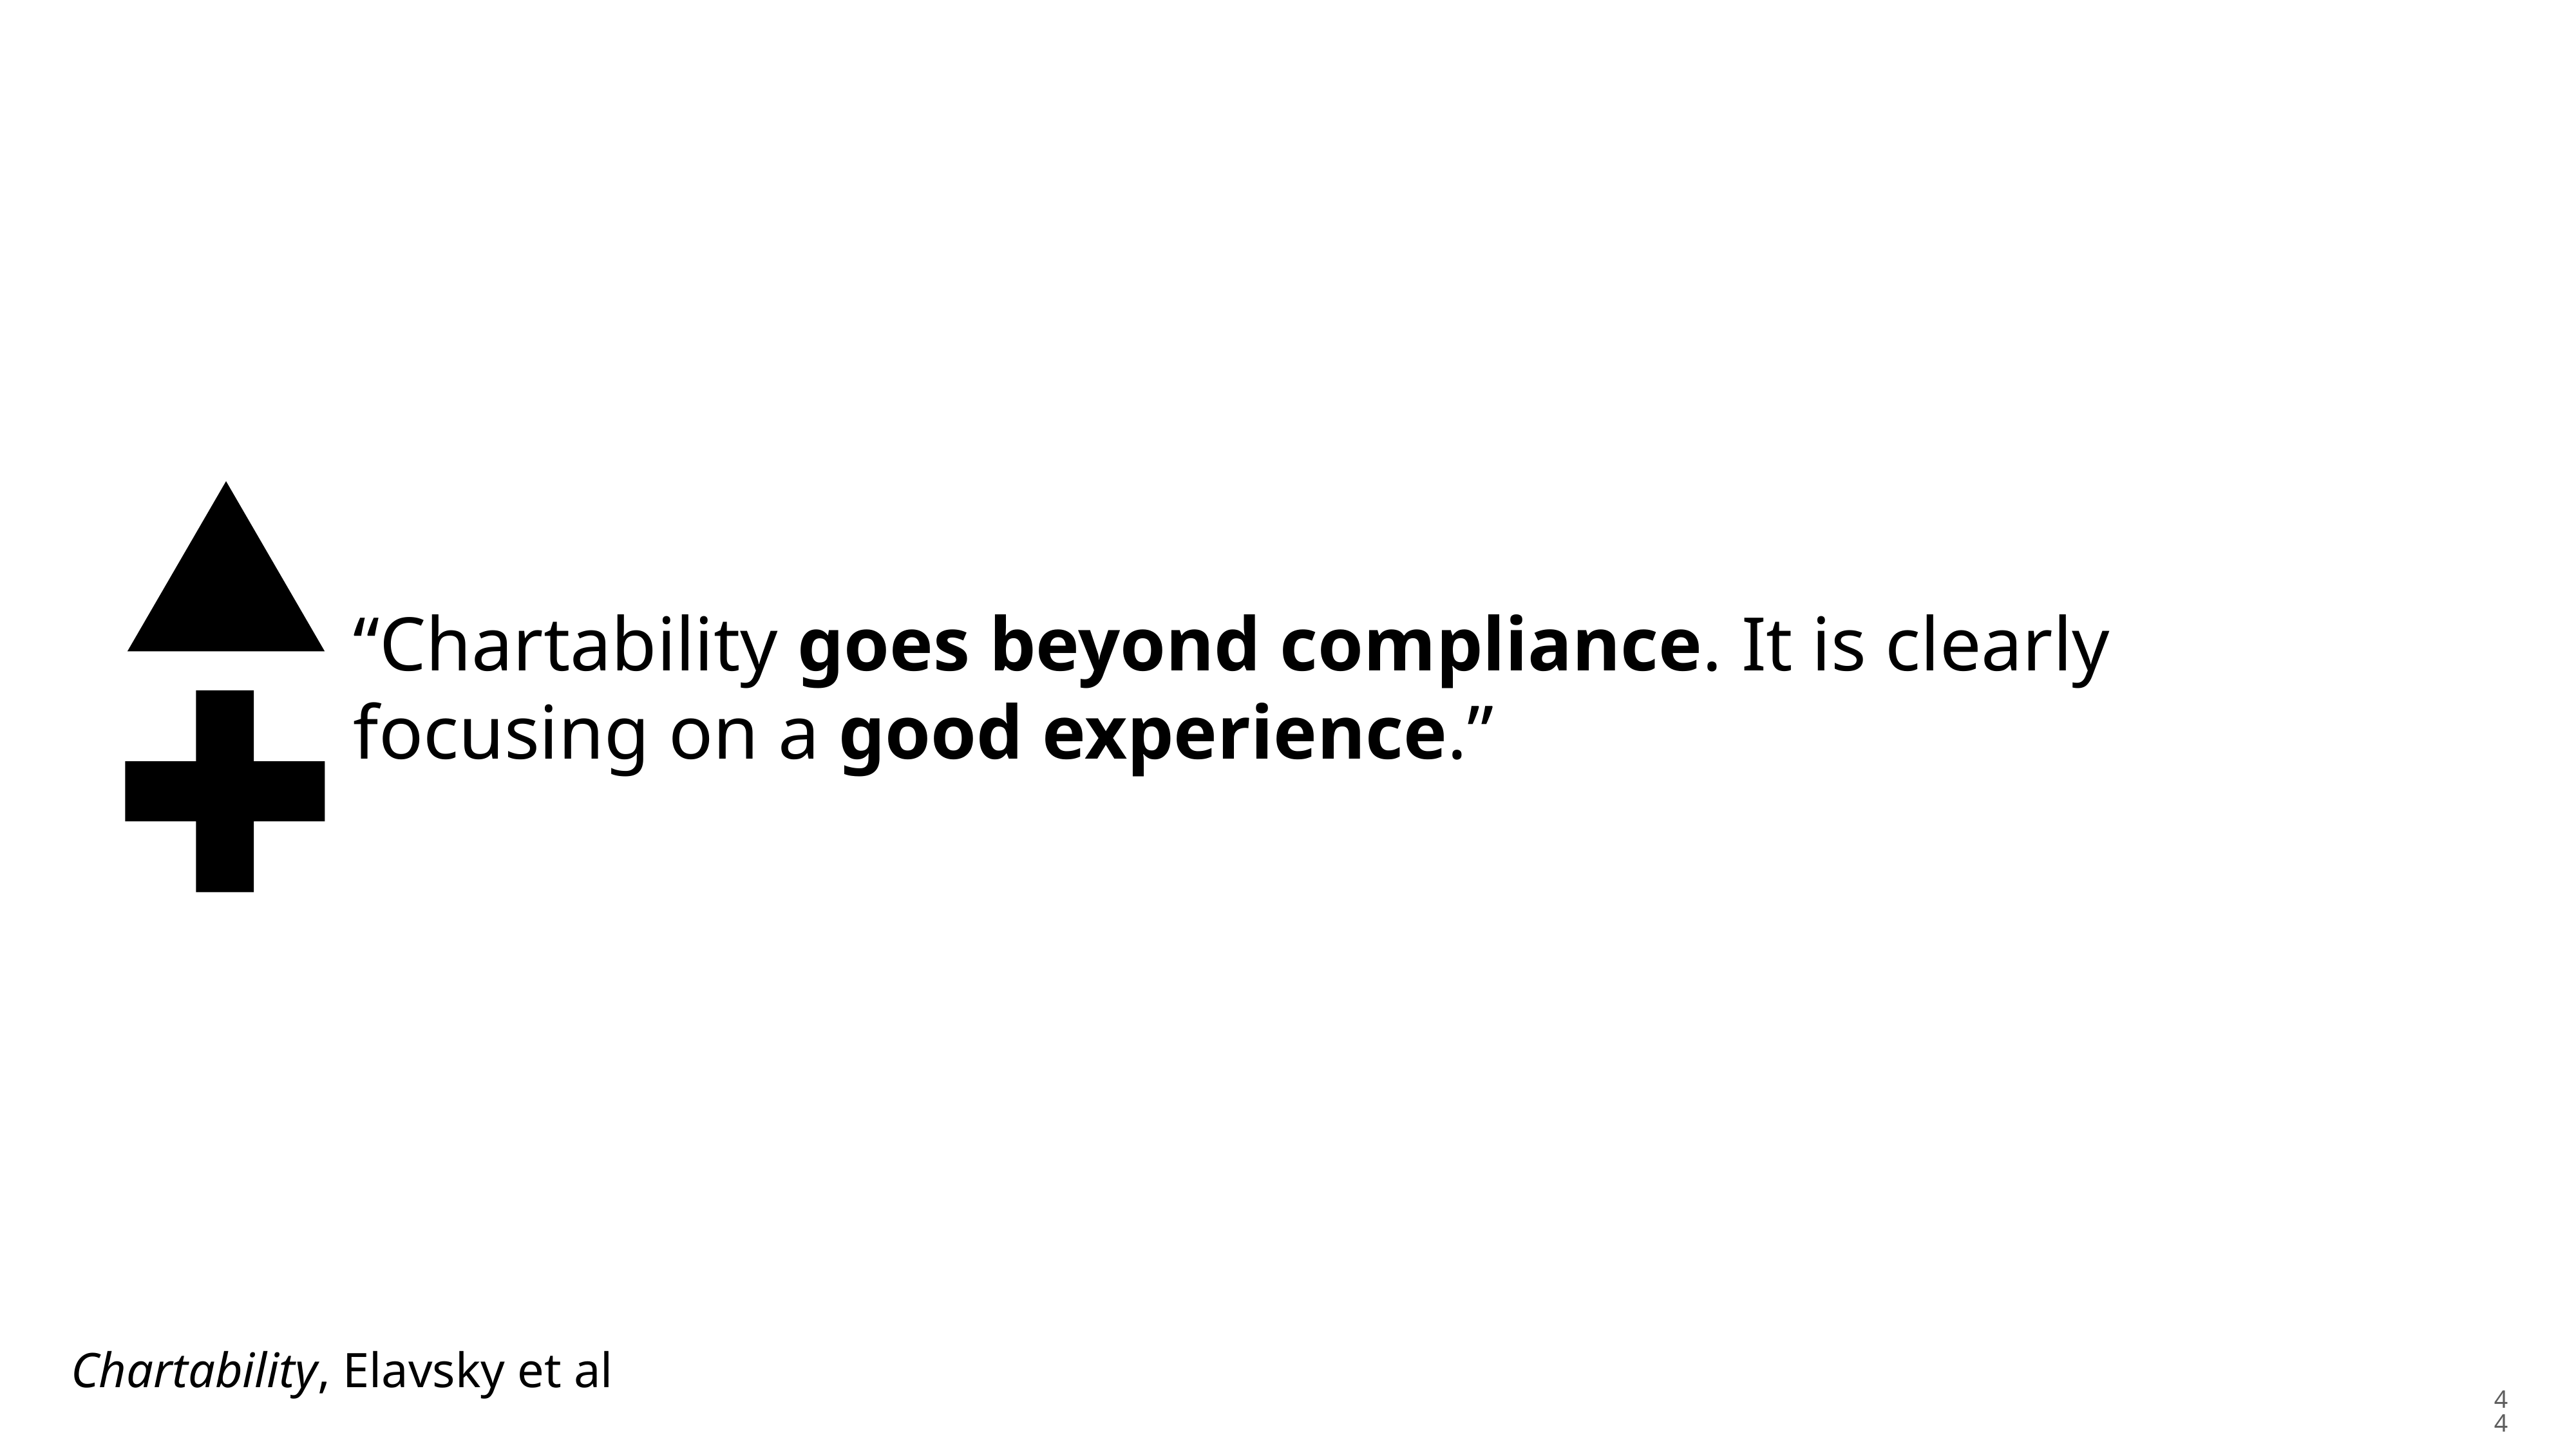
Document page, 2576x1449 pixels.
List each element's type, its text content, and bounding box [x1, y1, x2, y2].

text_box Chartability, Elavsky et al [61, 1334, 1042, 1403]
text_box [125, 690, 325, 893]
text_box [127, 481, 325, 652]
list “Chartability goes beyond compliance. It is clearly focusing on a good experience.” [348, 592, 2399, 817]
slide_number 44 [2488, 570, 2515, 1423]
